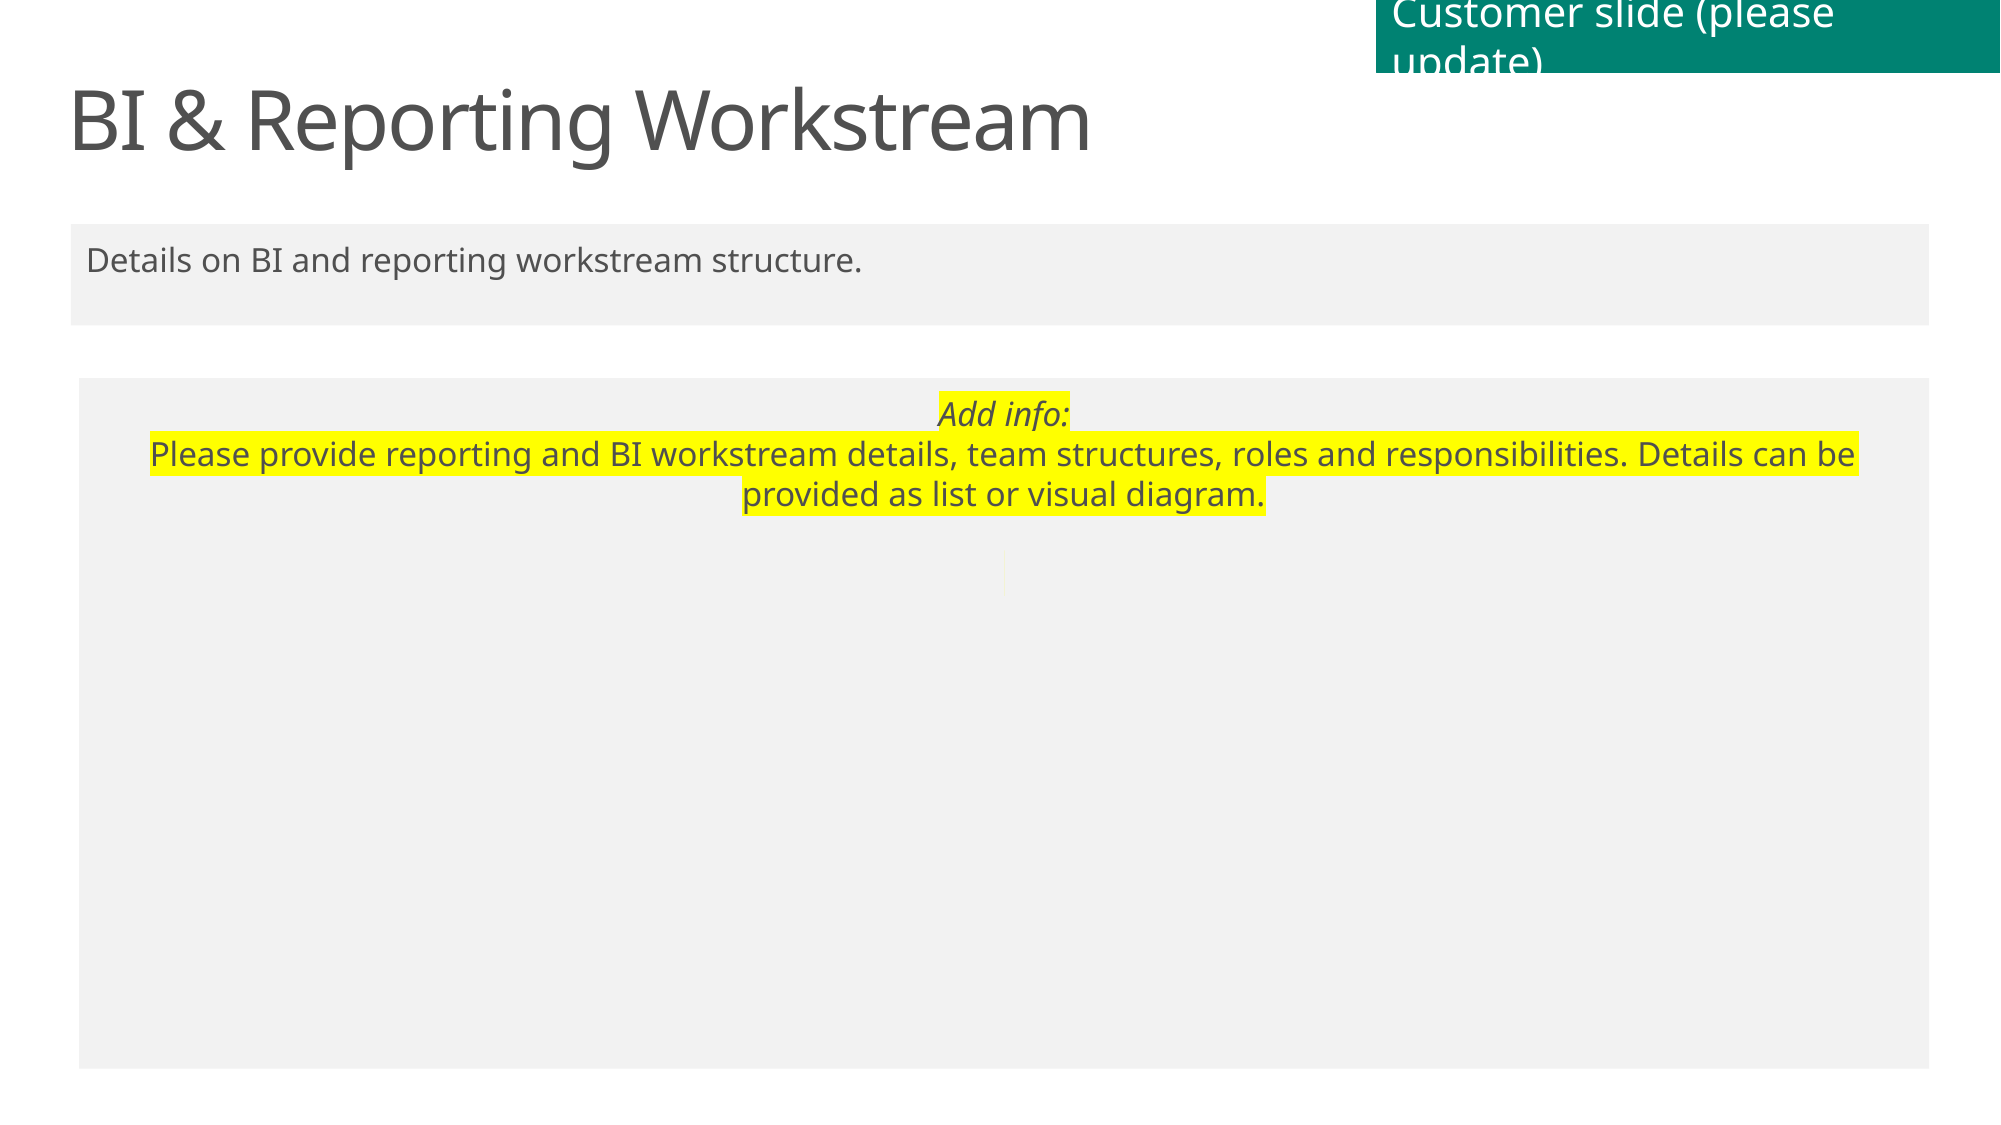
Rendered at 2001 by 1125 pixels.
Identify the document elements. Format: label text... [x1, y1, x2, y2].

title BI & Reporting Workstream [43, 63, 1956, 212]
text_box Details on BI and reporting workstream structure. [70, 223, 1930, 326]
text_box Add info: Please provide reporting and BI workstream details, team structures, roles and responsibilities. Details can be provided as list or visual diagram.​ ​ [78, 377, 1930, 1070]
text_box Customer slide (please update) [1376, 0, 2000, 74]
